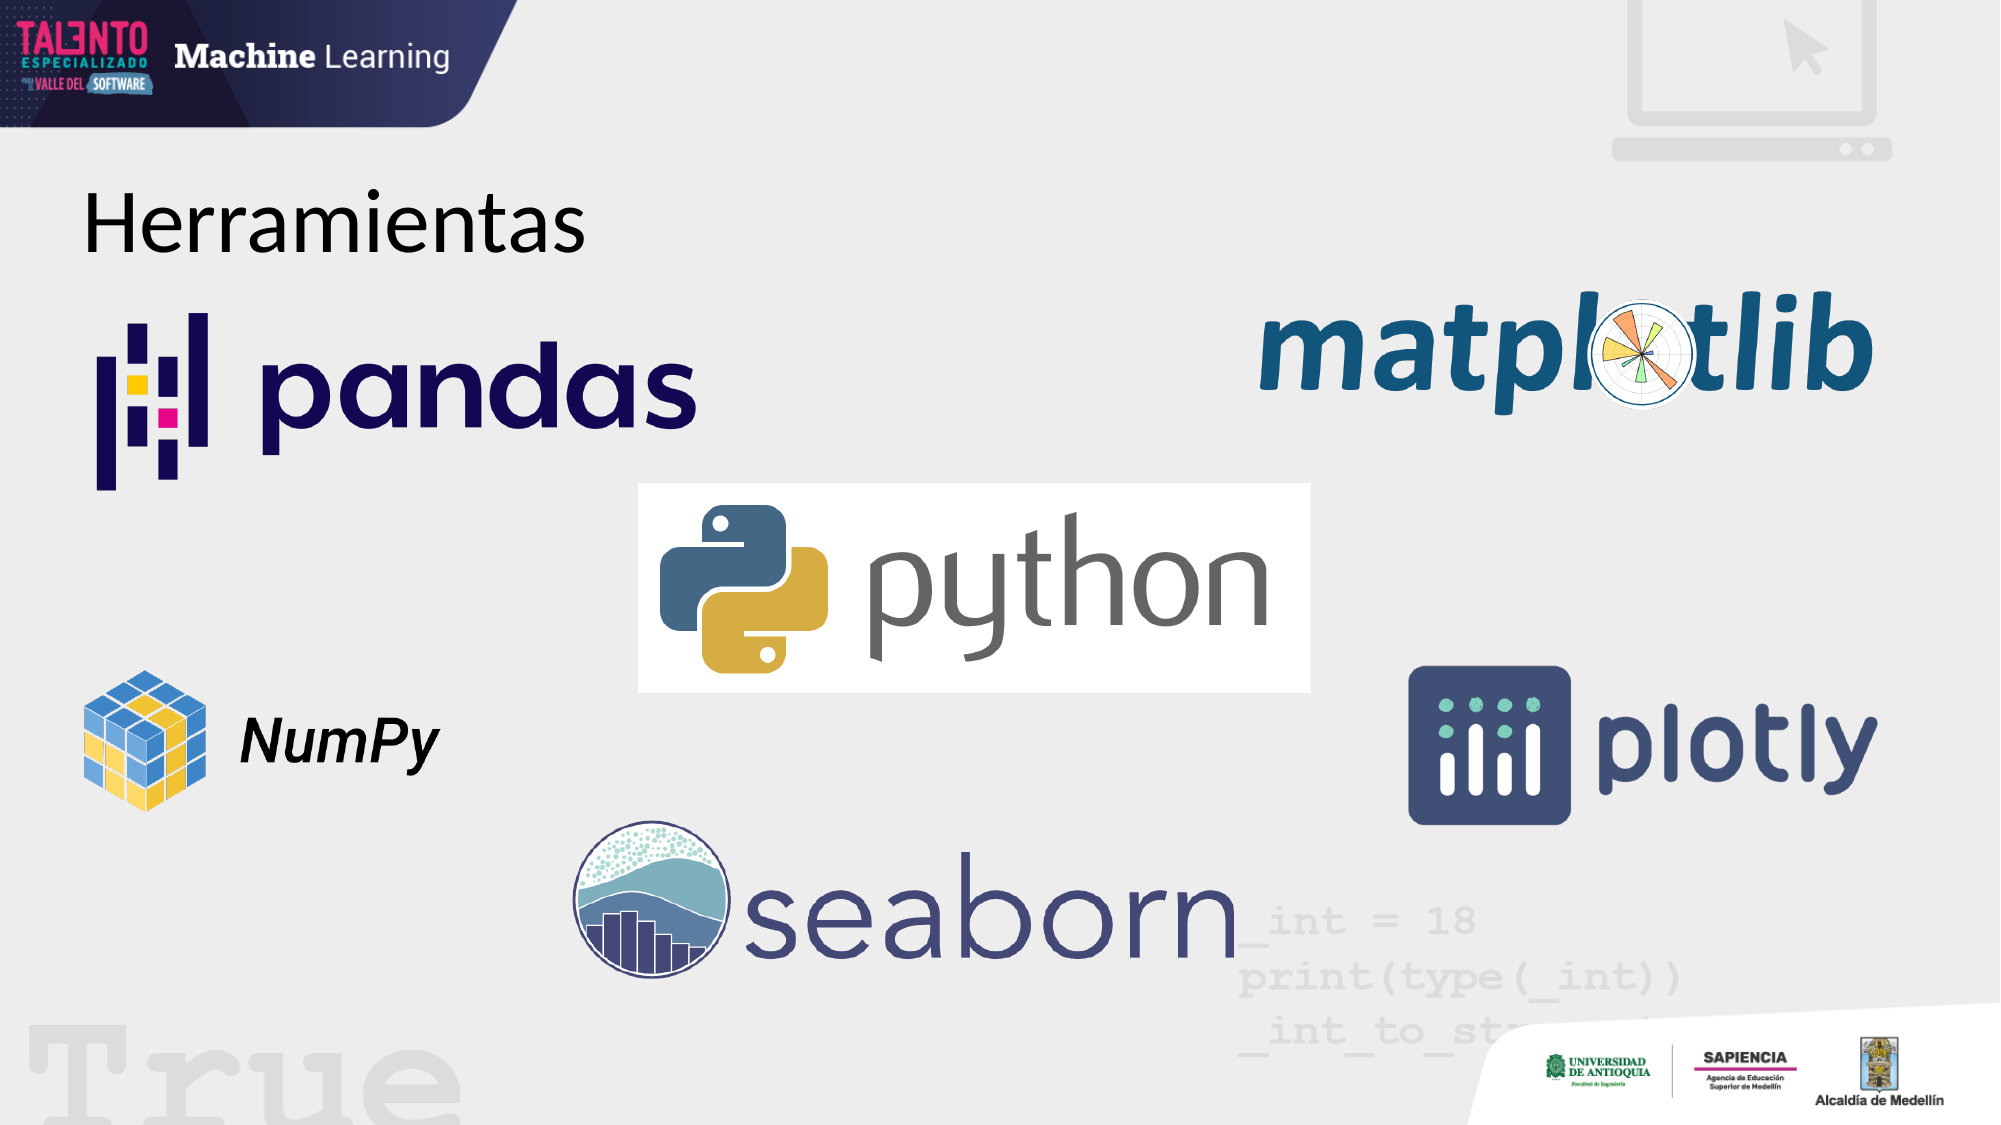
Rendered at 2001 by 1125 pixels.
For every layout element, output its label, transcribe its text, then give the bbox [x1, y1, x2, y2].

picture [0, 0, 2001, 1125]
title Herramientas [67, 114, 1792, 332]
